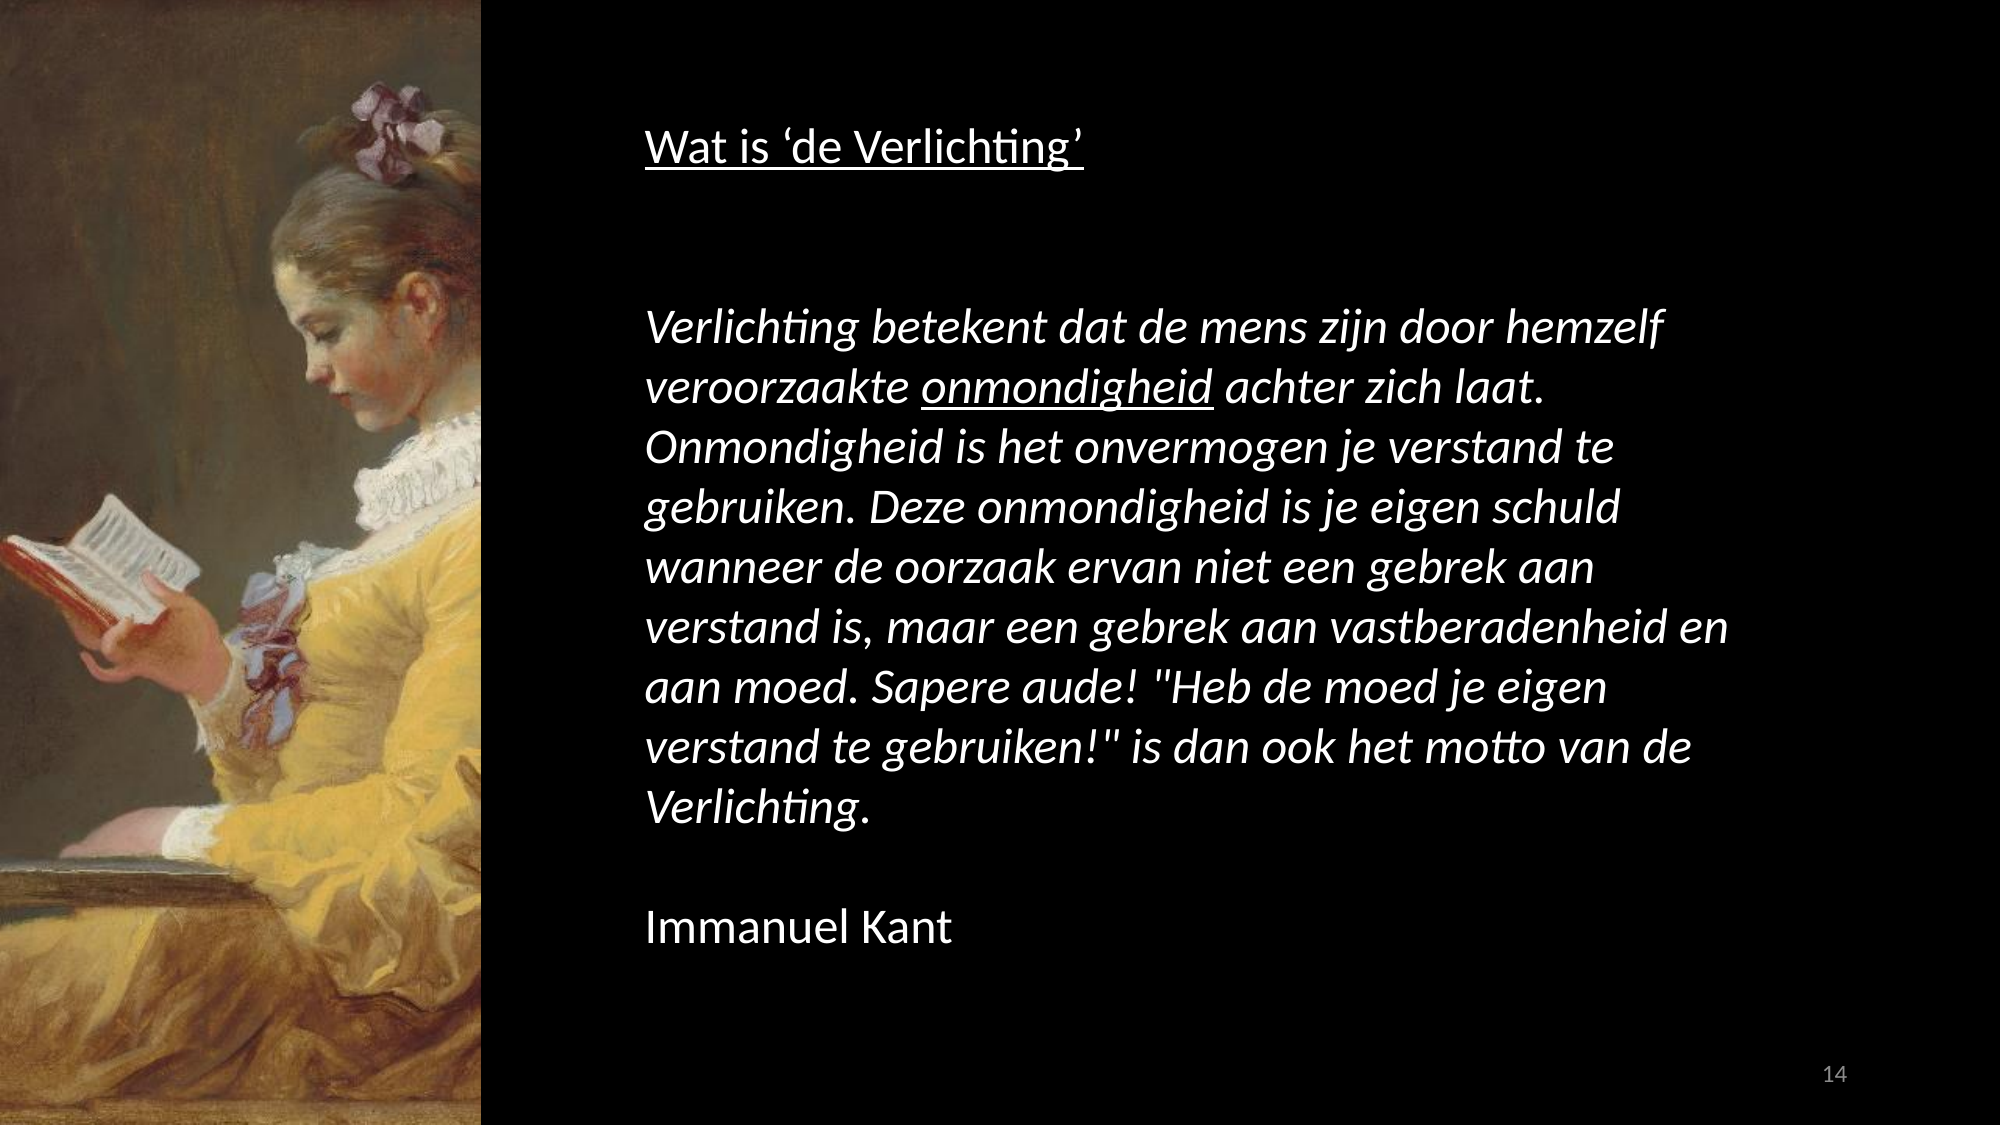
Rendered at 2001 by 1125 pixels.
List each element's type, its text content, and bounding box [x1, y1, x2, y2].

text_box Wat is ‘de Verlichting’ Verlichting betekent dat de mens zijn door hemzelf veroorzaakte onmondigheid achter zich laat. Onmondigheid is het onvermogen je verstand te gebruiken. Deze onmondigheid is je eigen schuld wanneer de oorzaak ervan niet een gebrek aan verstand is, maar een gebrek aan vastberadenheid en aan moed. Sapere aude! "Heb de moed je eigen verstand te gebruiken!" is dan ook het motto van de Verlichting. Immanuel Kant [629, 105, 1767, 1021]
slide_number 14 [1412, 1042, 1863, 1103]
picture [0, 0, 481, 1125]
